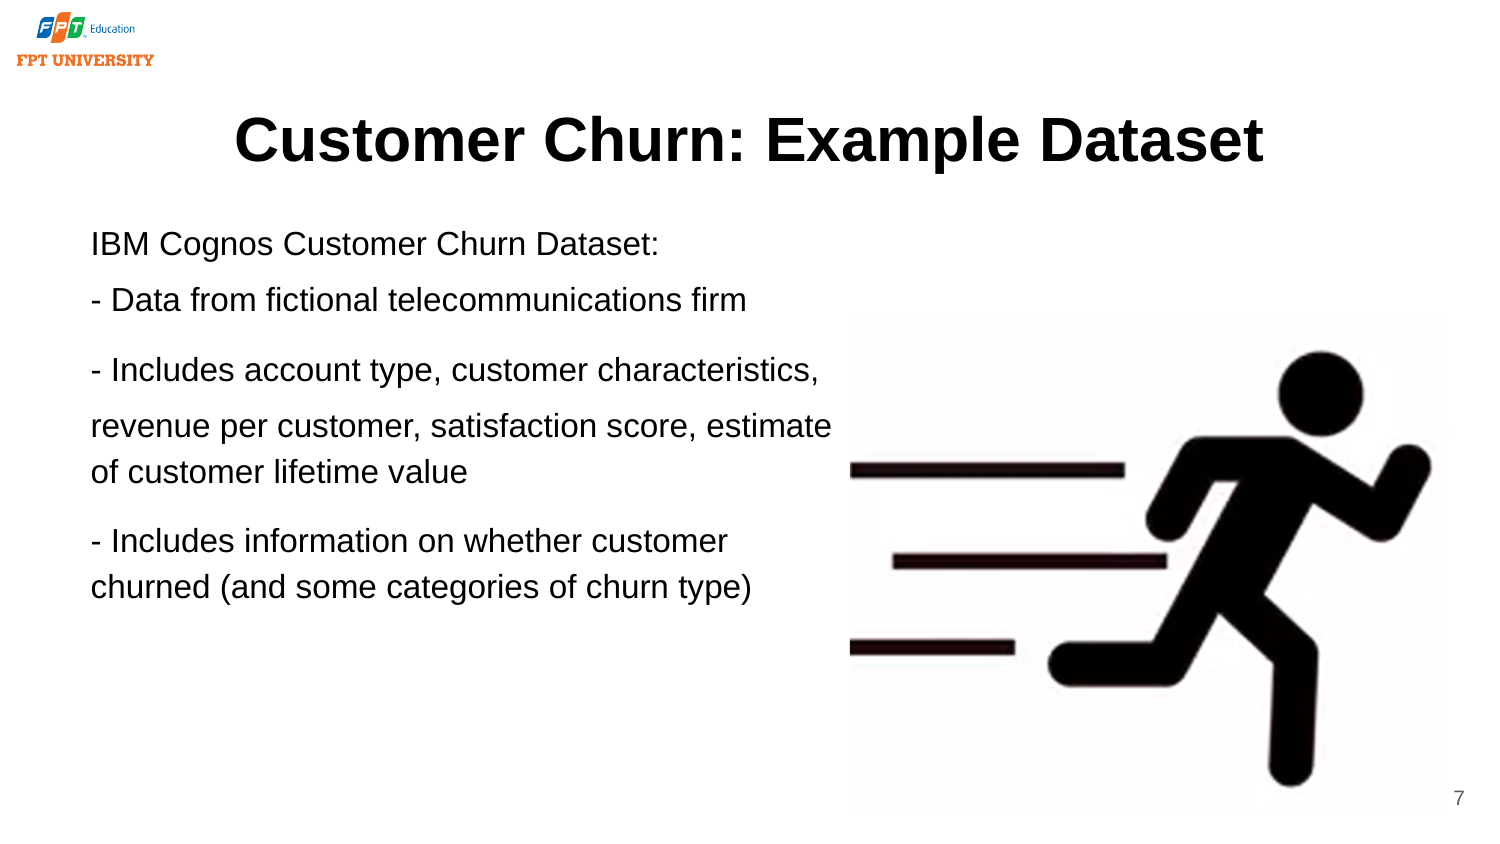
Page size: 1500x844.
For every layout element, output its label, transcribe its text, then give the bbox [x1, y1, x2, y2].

picture [11, 1, 160, 77]
picture [849, 316, 1450, 816]
slide_number 7 [1389, 764, 1480, 830]
title Customer Churn: Example Dataset [51, 72, 1449, 167]
list IBM Cognos Customer Churn Dataset: - Data from fictional telecommunications firm - Includes account type, customer characteristics, revenue per customer, satisfaction score, estimate of customer lifetime value - Includes information on whether customer churned (and some categories of churn type) [75, 201, 850, 762]
